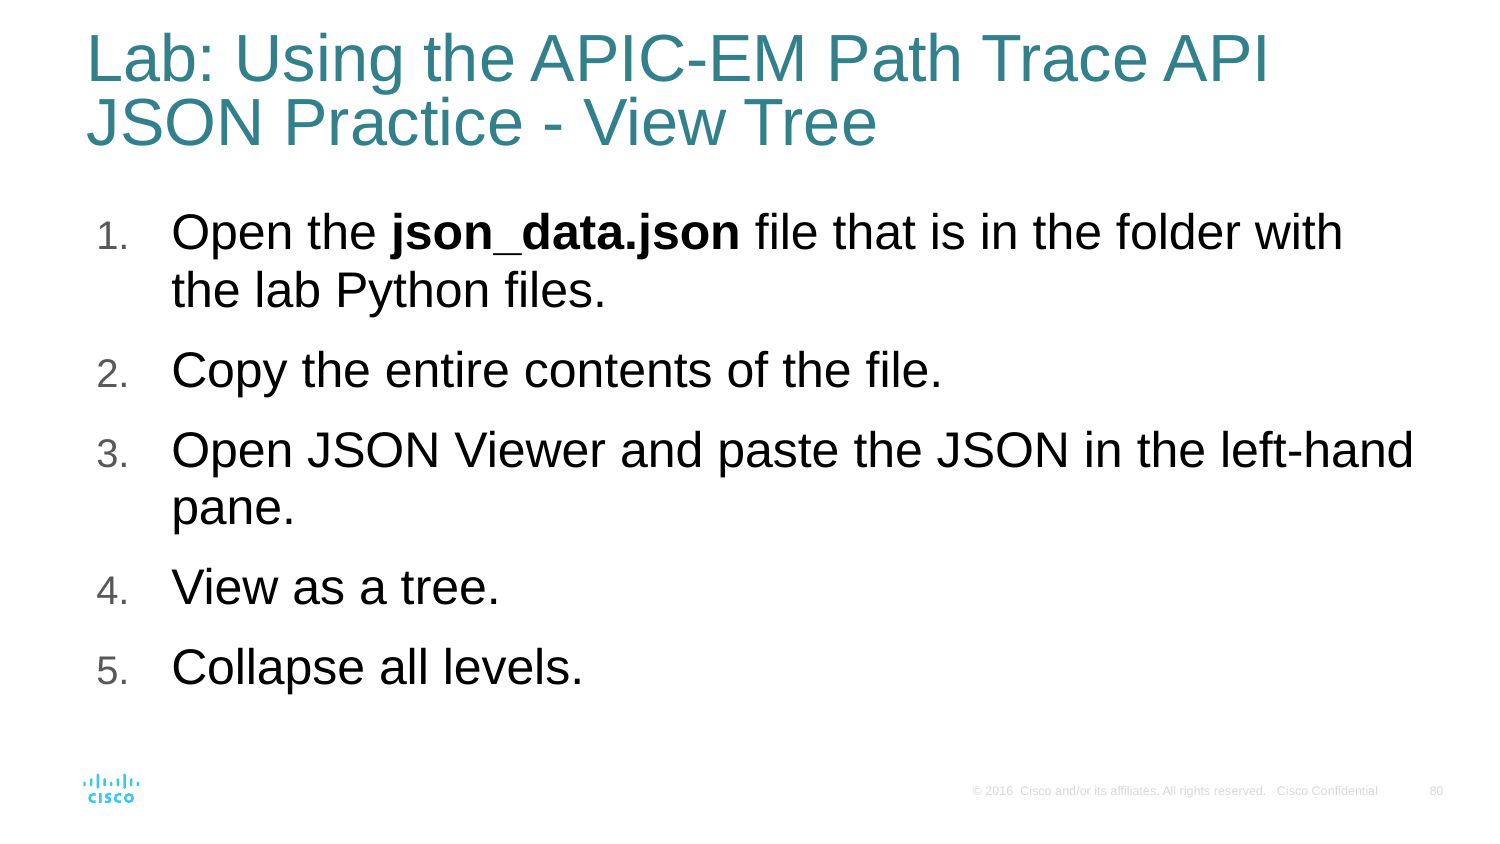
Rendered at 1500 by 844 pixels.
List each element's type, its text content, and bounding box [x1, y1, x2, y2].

title Lab: Using the APIC-EM Path Trace API JSON Practice - View Tree [71, 34, 1441, 155]
list Open the json_data.json file that is in the folder with the lab Python files. Copy the entire contents of the file. Open JSON Viewer and paste the JSON in the left-hand pane. View as a tree. Collapse all levels. [71, 197, 1441, 717]
